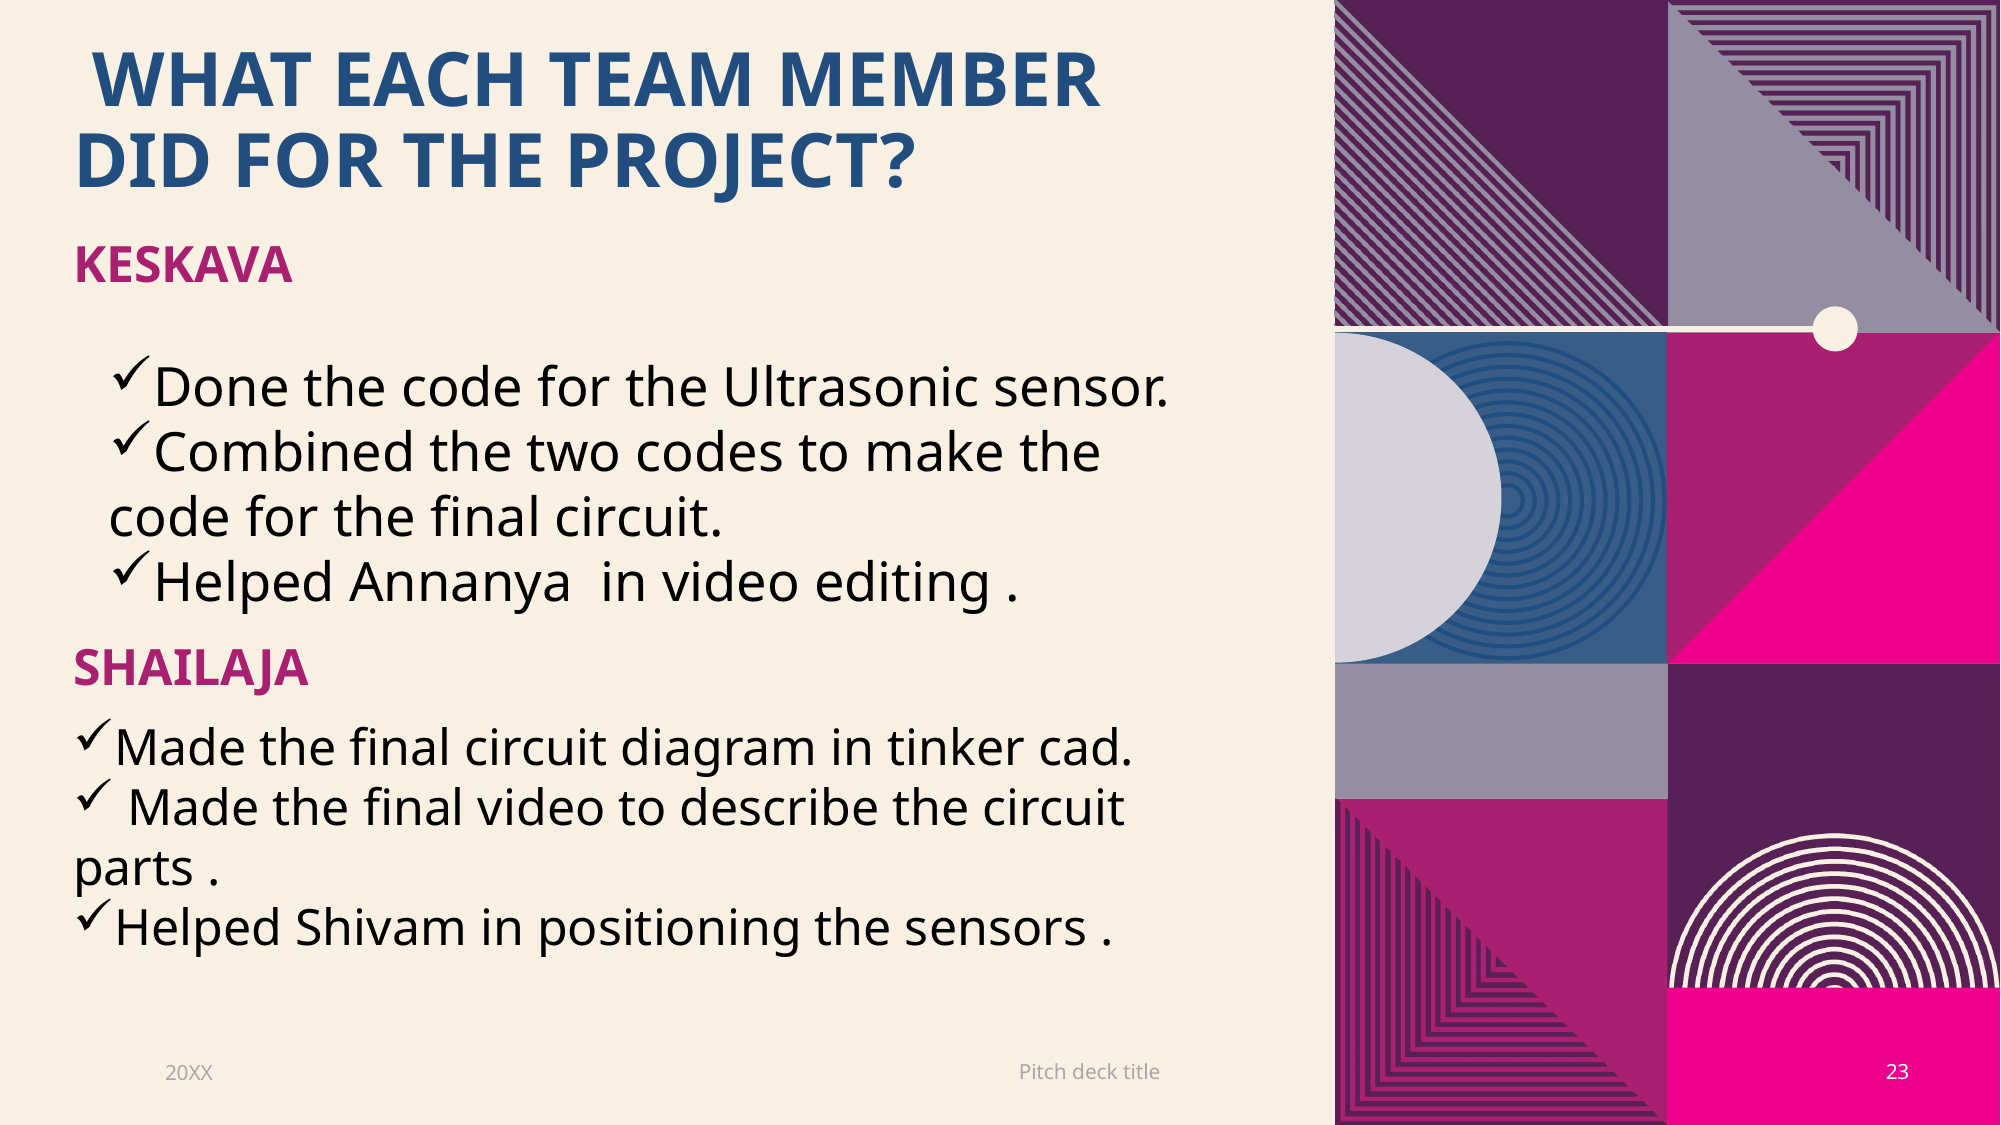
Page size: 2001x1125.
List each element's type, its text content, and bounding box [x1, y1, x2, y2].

list Done the code for the Ultrasonic sensor. Combined the two codes to make the code for the final circuit. Helped Annanya in video editing . [93, 344, 1241, 659]
picture [1669, 0, 2001, 333]
picture [1334, 0, 1668, 326]
list Made the final circuit diagram in tinker cad. Made the final video to describe the circuit parts . Helped Shivam in positioning the sensors . [58, 707, 1206, 994]
footer Pitch deck title [902, 1042, 1278, 1103]
list Keskava [58, 234, 584, 308]
slide_number 23 [1849, 1042, 1925, 1103]
picture [1335, 799, 2000, 1125]
list Shailaja [58, 637, 501, 707]
title what each team member did for the project? [58, 34, 1174, 230]
slide_number 20XX [150, 1042, 330, 1103]
